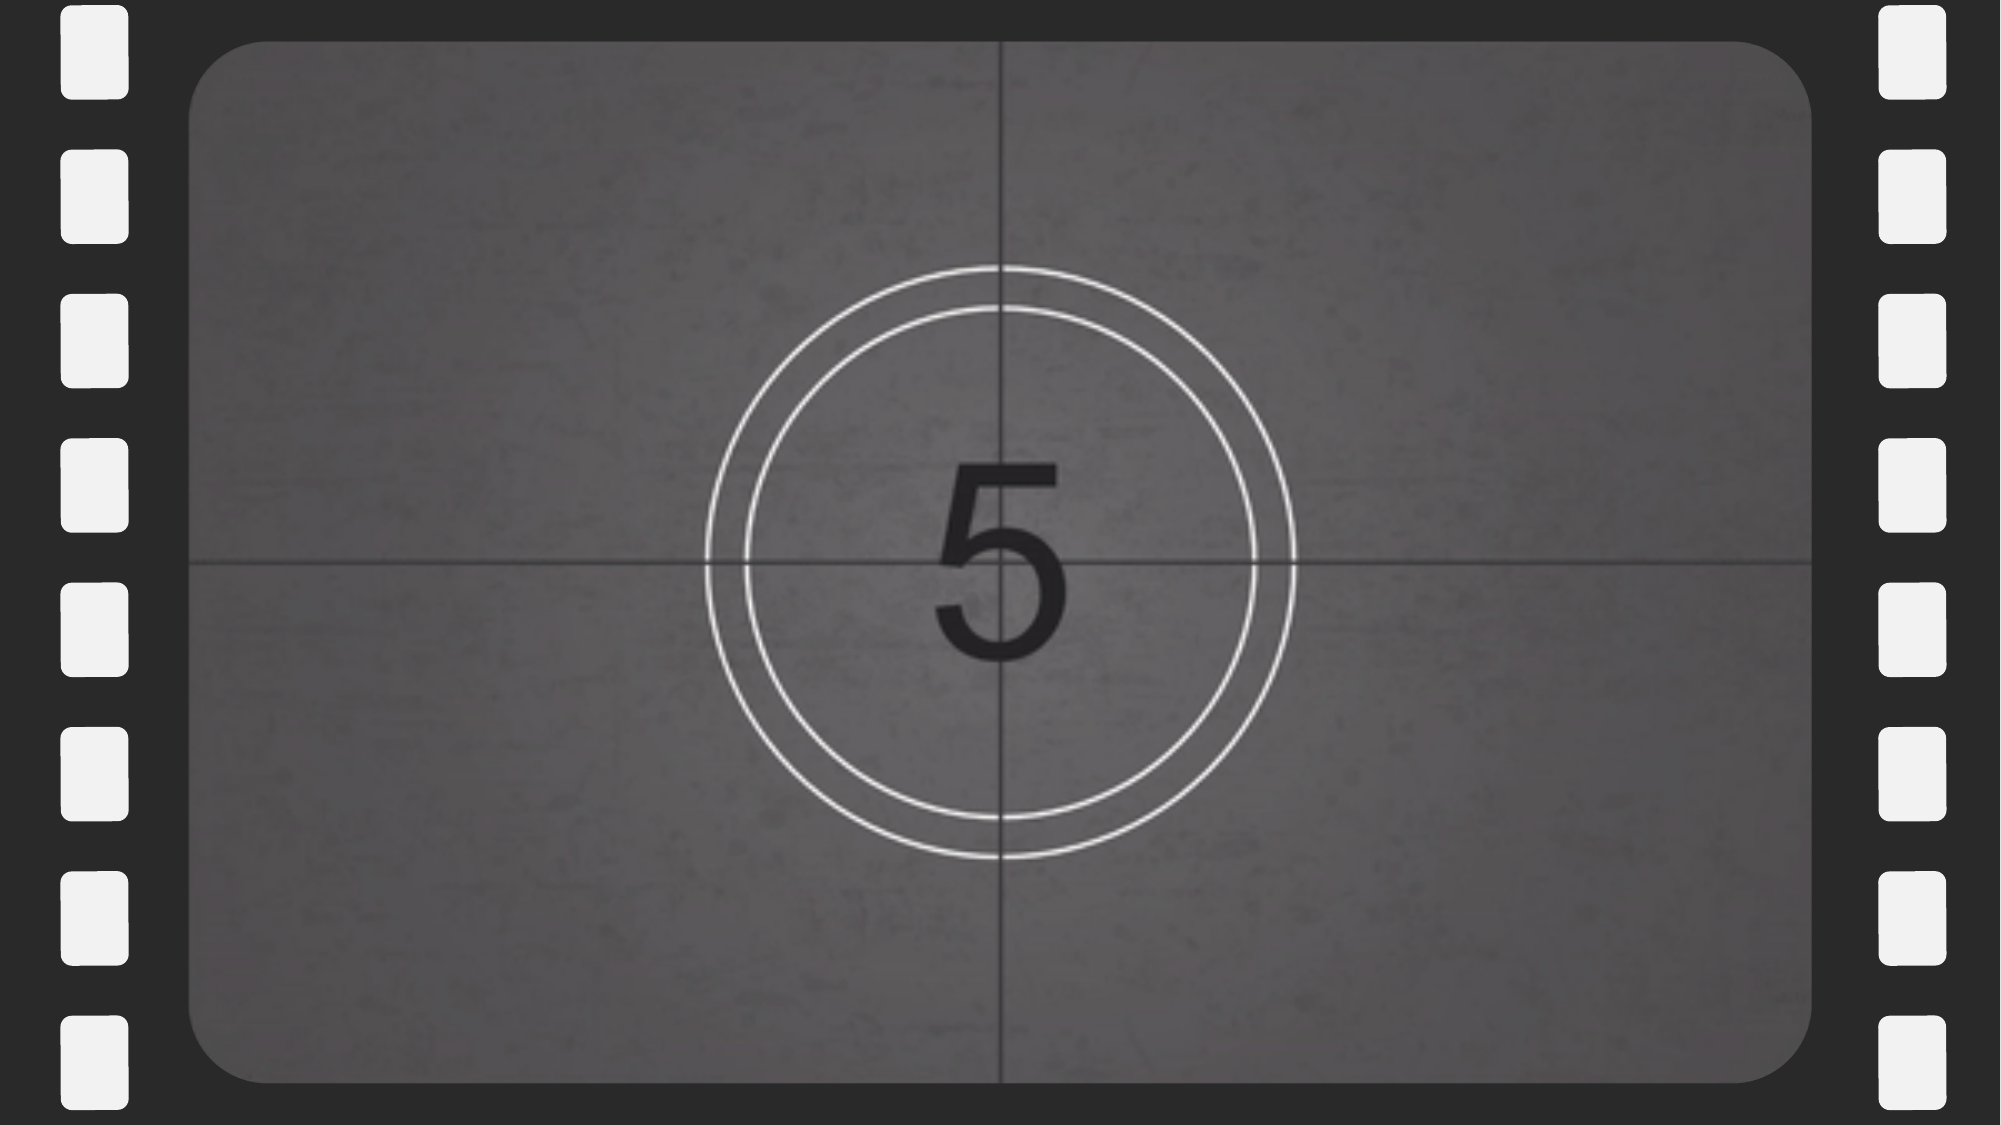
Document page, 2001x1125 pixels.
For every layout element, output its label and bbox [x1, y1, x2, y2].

picture [189, 42, 1811, 1083]
